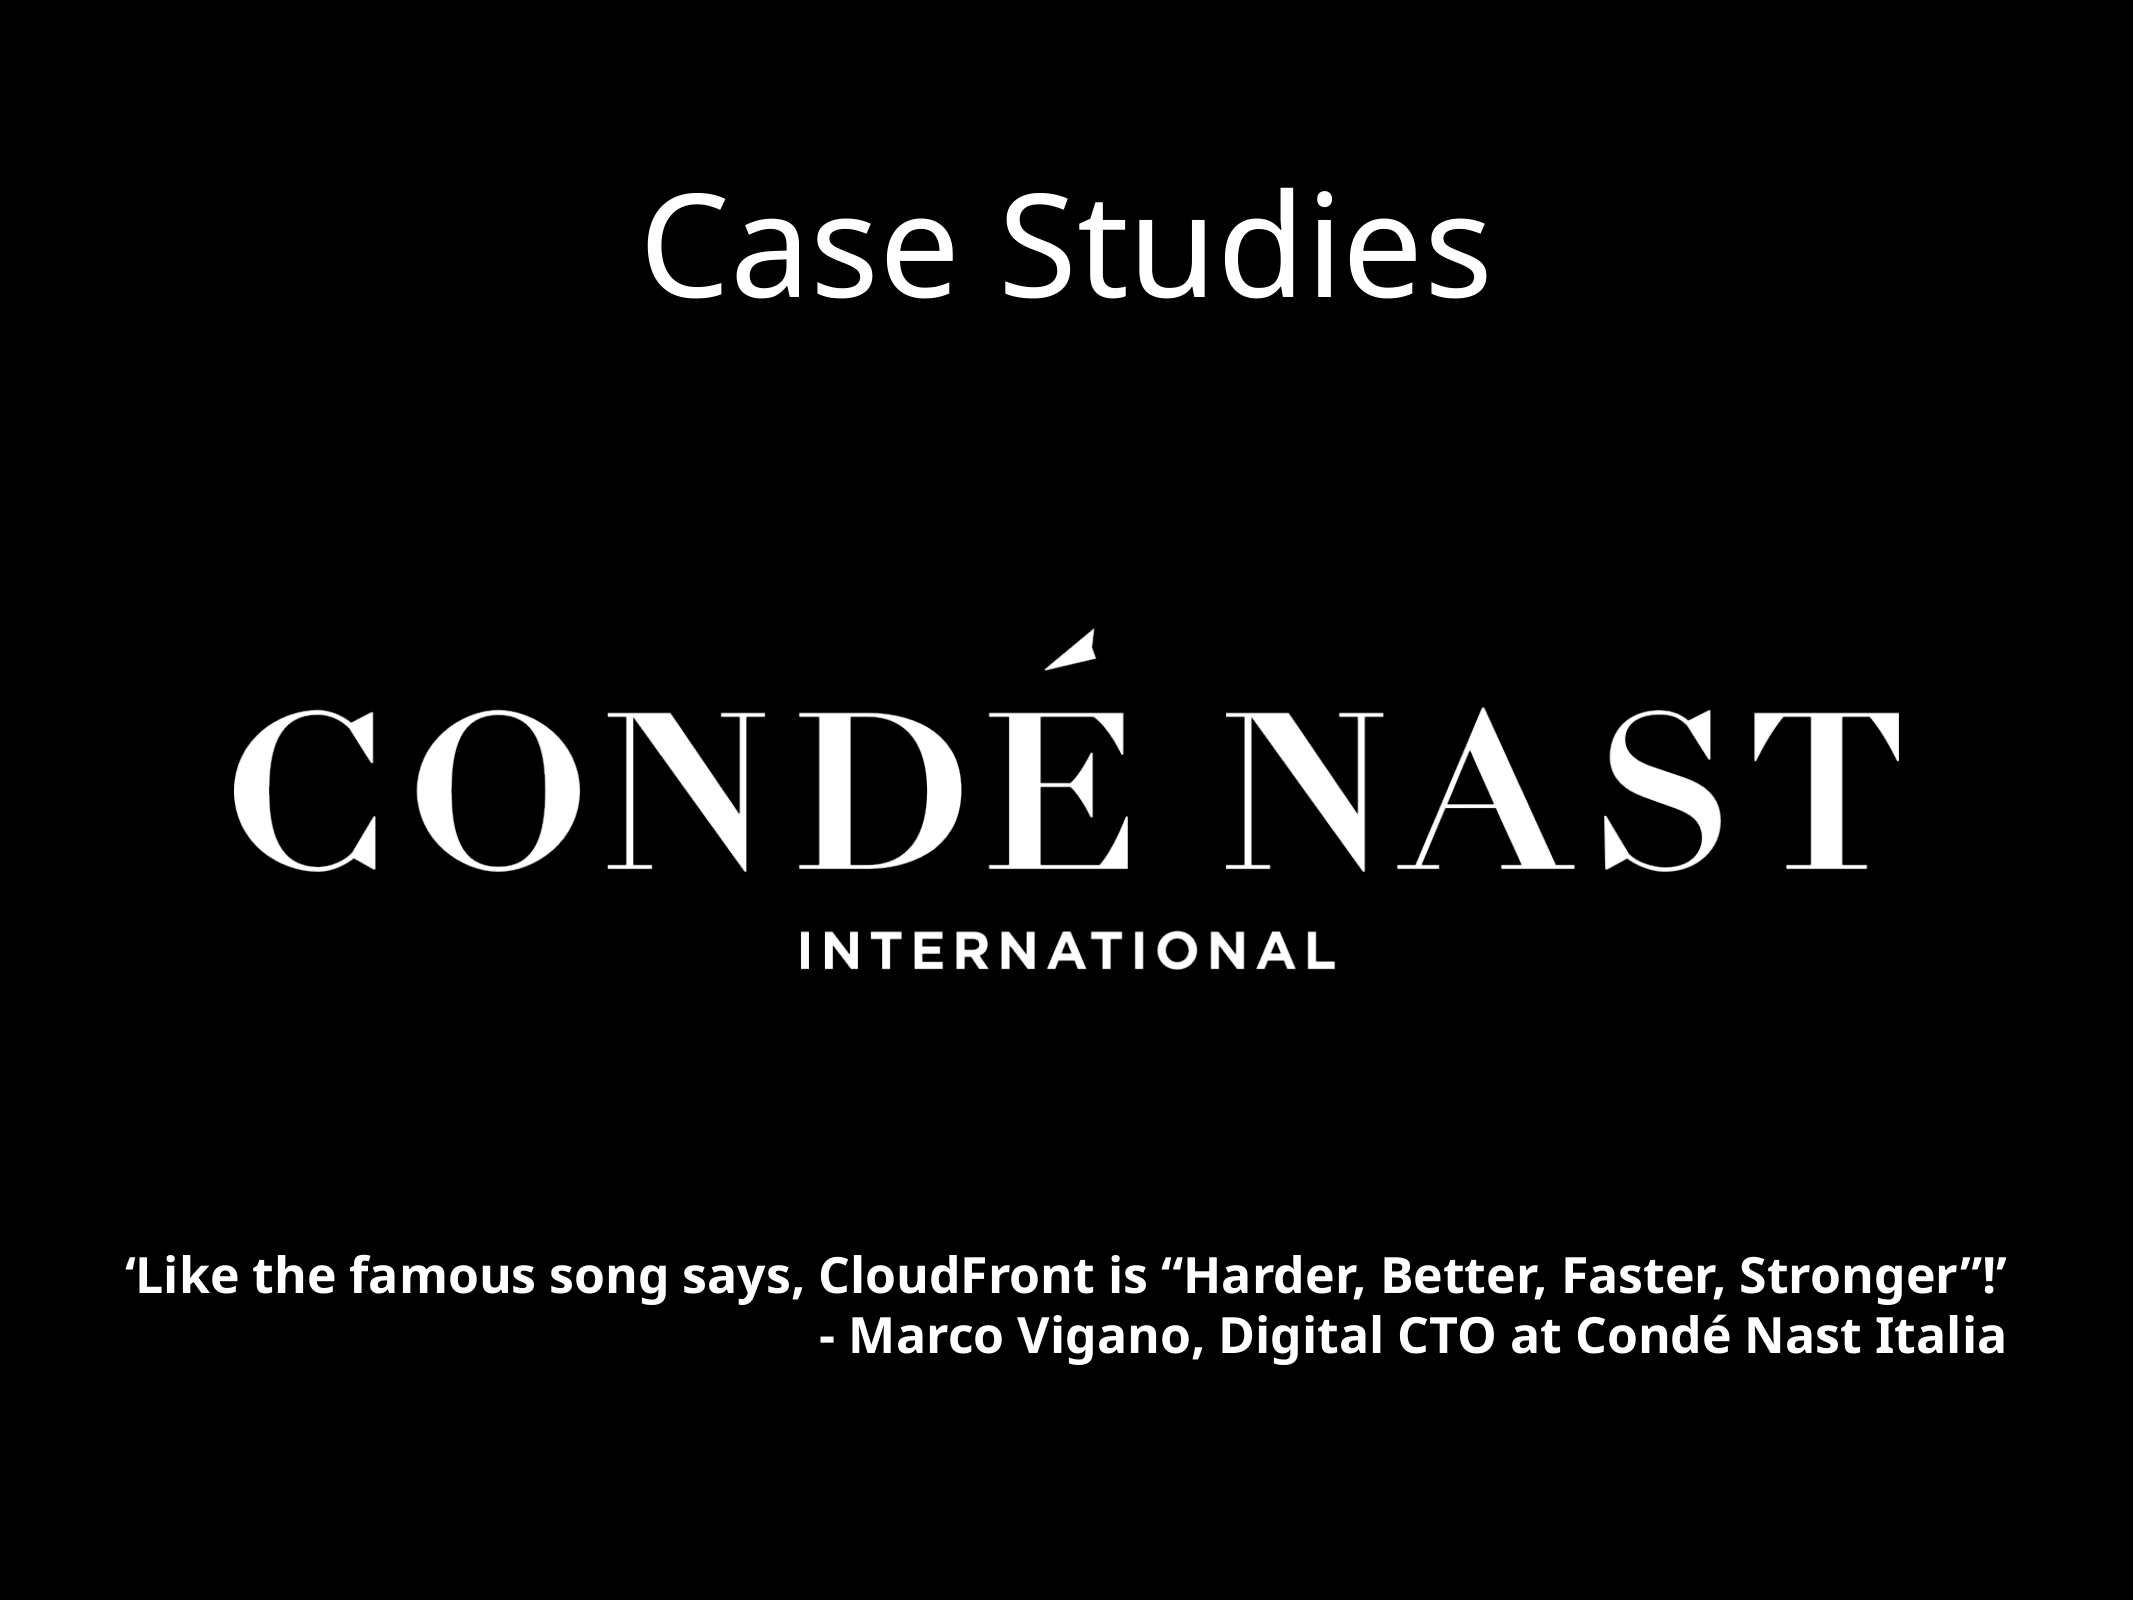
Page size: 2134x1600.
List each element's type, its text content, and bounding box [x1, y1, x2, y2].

text_box ‘Like the famous song says, CloudFront is “Harder, Better, Faster, Stronger”!’ - Marco Vigano, Digital CTO at Condé Nast Italia [116, 1234, 2017, 1372]
title Case Studies [0, 0, 2134, 336]
picture [234, 627, 1900, 973]
